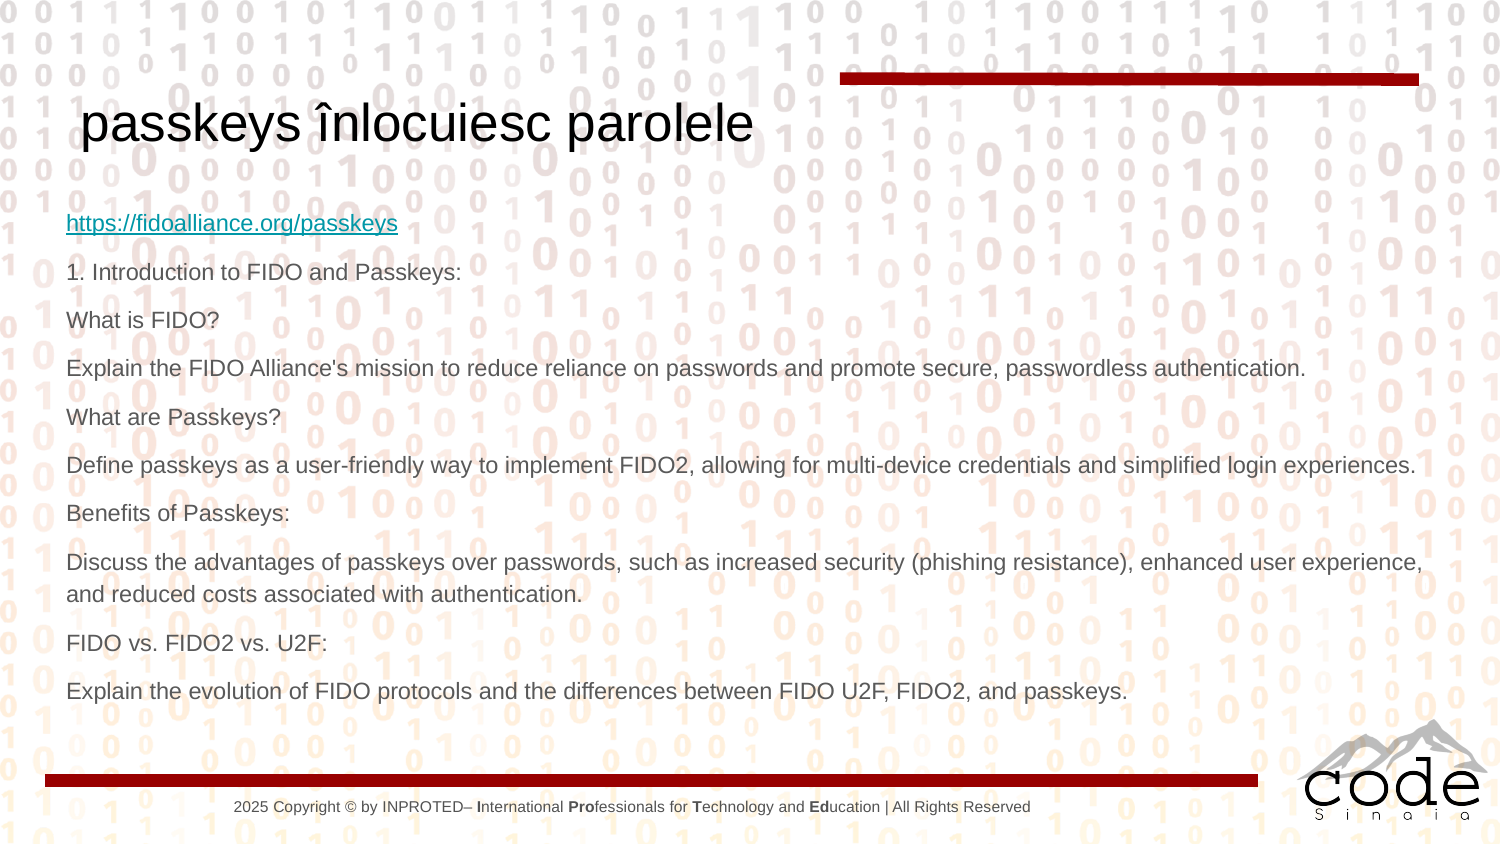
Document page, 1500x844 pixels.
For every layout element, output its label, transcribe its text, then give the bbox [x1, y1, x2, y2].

list https://fidoalliance.org/passkeys 1. Introduction to FIDO and Passkeys: What is FIDO? Explain the FIDO Alliance's mission to reduce reliance on passwords and promote secure, passwordless authentication. What are Passkeys? Define passkeys as a user-friendly way to implement FIDO2, allowing for multi-device credentials and simplified login experiences. Benefits of Passkeys: Discuss the advantages of passkeys over passwords, such as increased security (phishing resistance), enhanced user experience, and reduced costs associated with authentication. FIDO vs. FIDO2 vs. U2F: Explain the evolution of FIDO protocols and the differences between FIDO U2F, FIDO2, and passkeys. [51, 189, 1449, 750]
title passkeys înlocuiesc parolele [51, 72, 1449, 167]
picture [1296, 719, 1488, 844]
